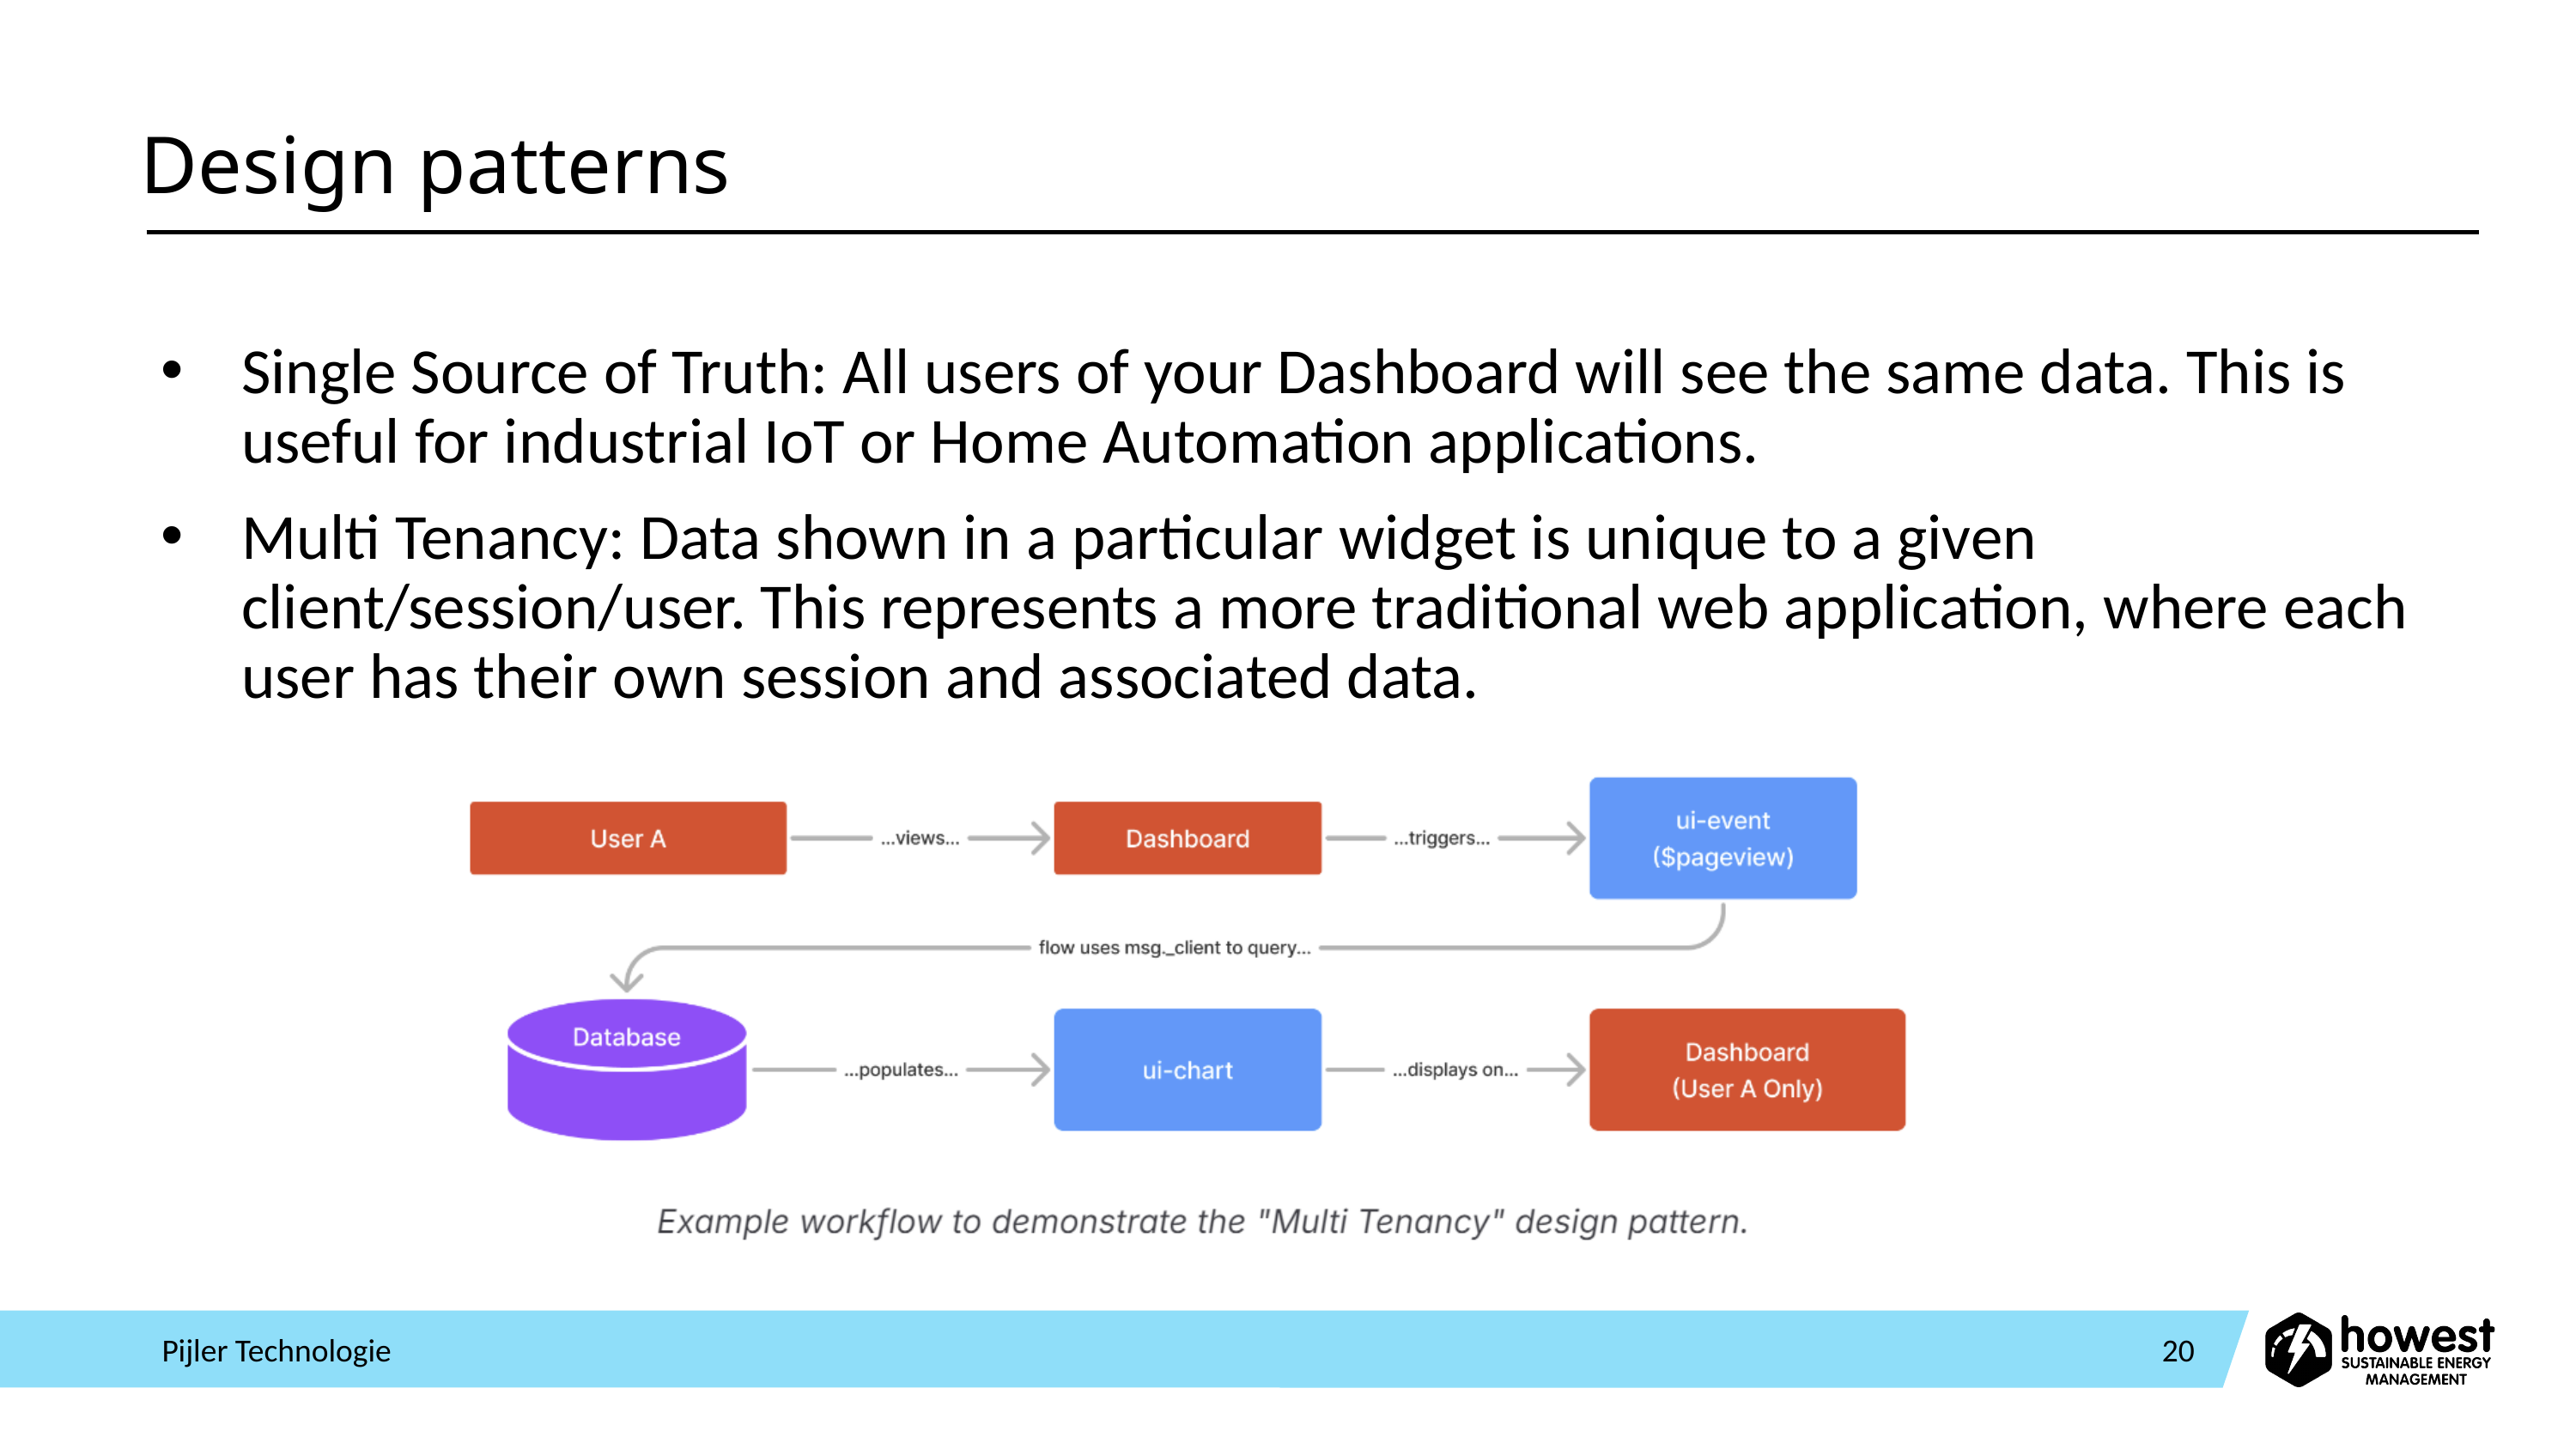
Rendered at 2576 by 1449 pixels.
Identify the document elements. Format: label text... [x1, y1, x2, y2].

slide_number 20 [1676, 1310, 2208, 1388]
picture [2265, 1313, 2495, 1387]
picture [411, 735, 2002, 1252]
list Single Source of Truth: All users of your Dashboard will see the same data. This is useful for industrial IoT or Home Automation applications. Multi Tenancy: Data shown in a particular widget is unique to a given client/session/user. This represents a more traditional web application, where each user has their own session and associated data. [148, 331, 2483, 1191]
title Design patterns [140, 124, 2476, 215]
slide_number Pijler Technologie [149, 1310, 729, 1388]
